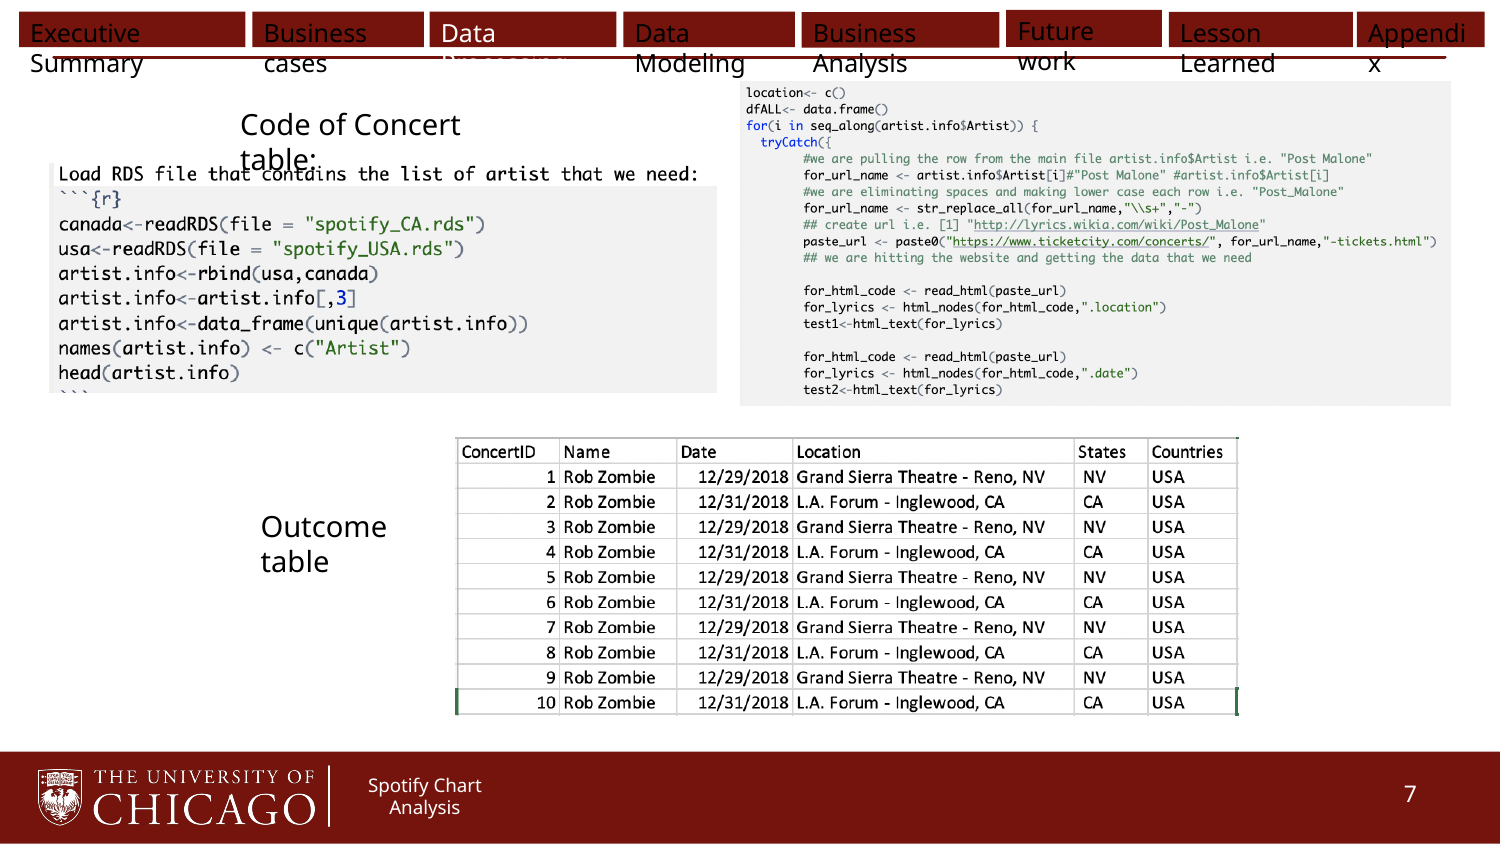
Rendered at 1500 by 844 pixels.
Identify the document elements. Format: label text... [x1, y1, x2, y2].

text_box Outcome table [249, 502, 447, 548]
picture [48, 163, 717, 393]
picture [38, 769, 315, 826]
picture [739, 81, 1451, 407]
text_box Code of Concert table: [228, 100, 521, 147]
slide_number ‹#› [1298, 772, 1429, 818]
picture [455, 437, 1239, 717]
